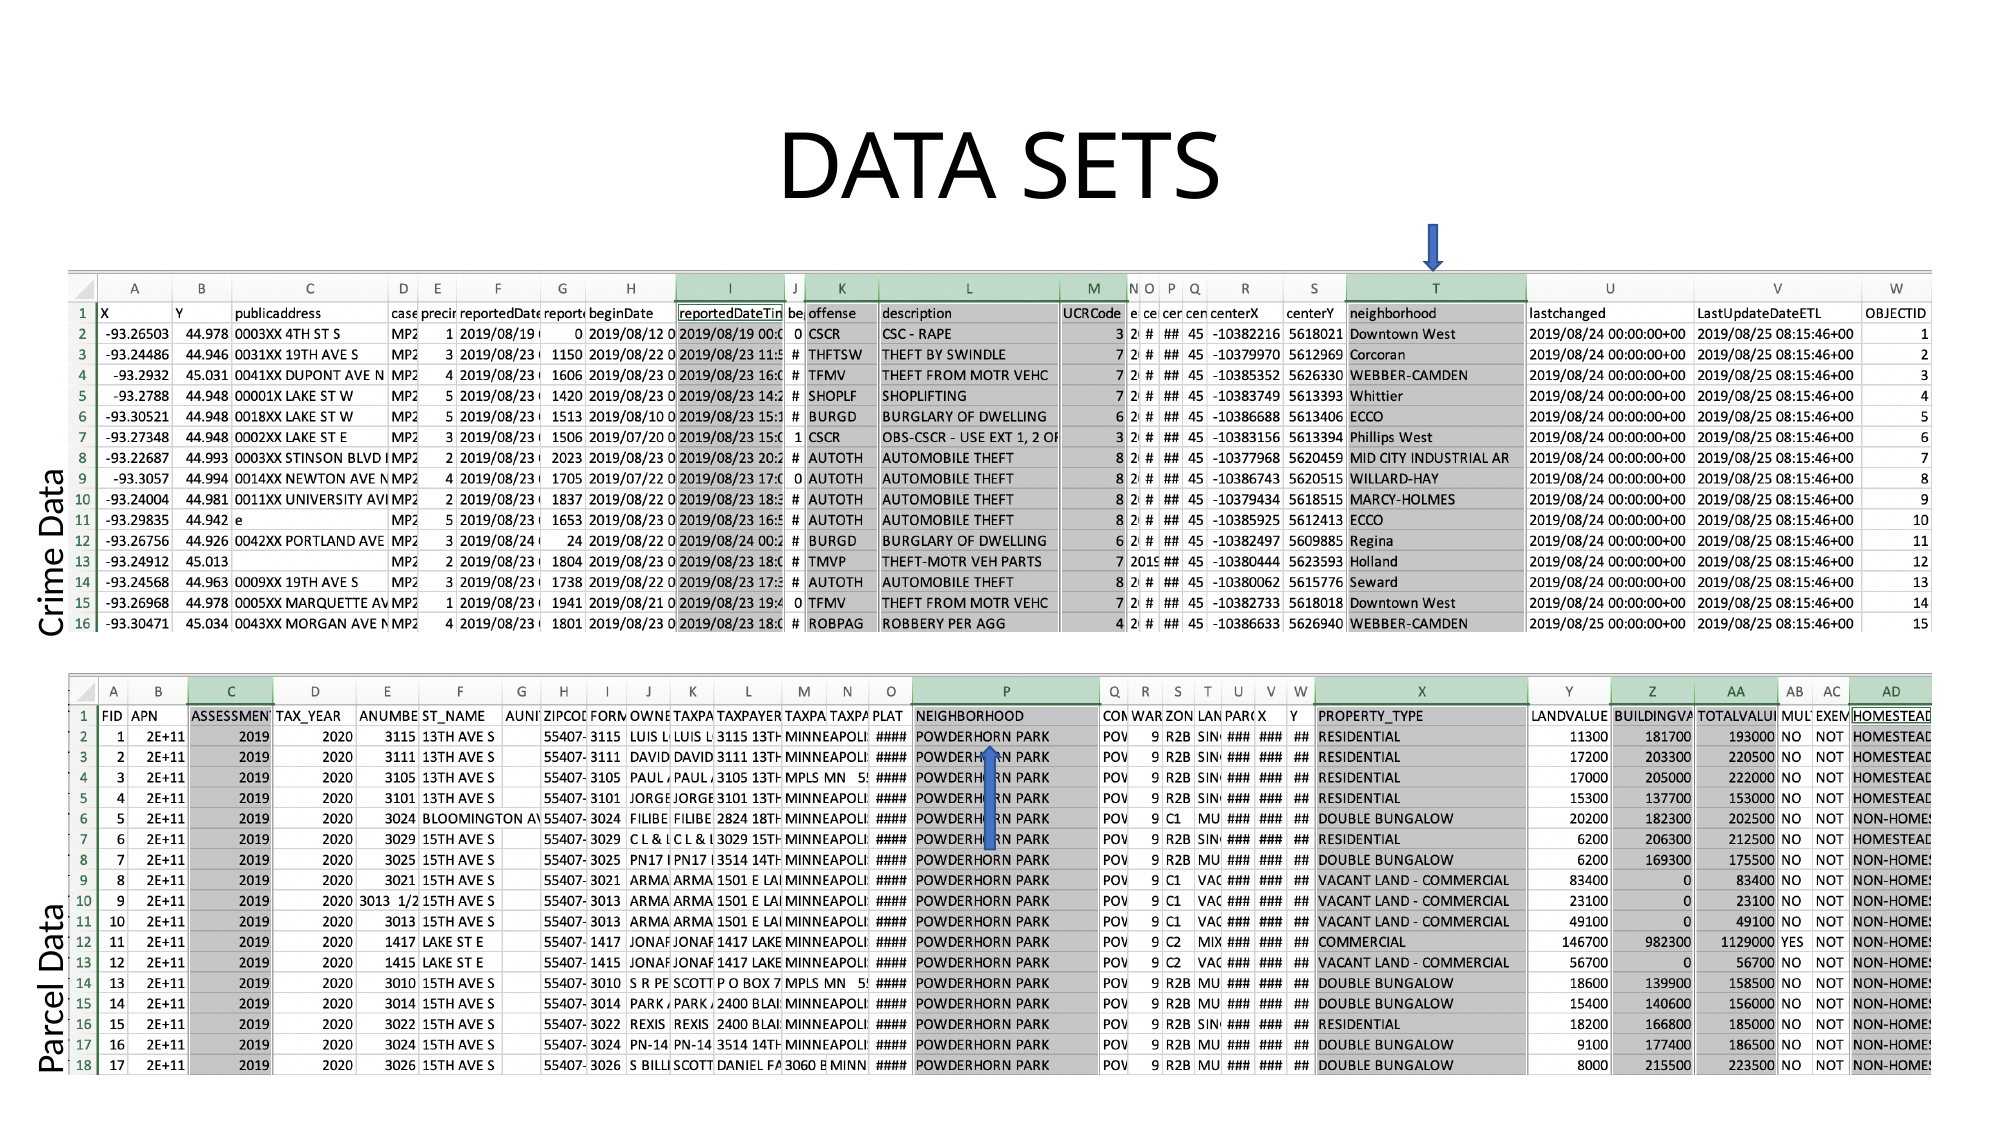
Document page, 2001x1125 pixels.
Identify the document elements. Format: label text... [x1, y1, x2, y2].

text_box Crime Data [18, 358, 79, 653]
picture [68, 673, 1932, 1075]
picture [68, 270, 1932, 632]
title DATA SETS [137, 59, 1863, 270]
text_box Parcel Data [18, 746, 79, 1090]
text_box [1422, 223, 1444, 270]
